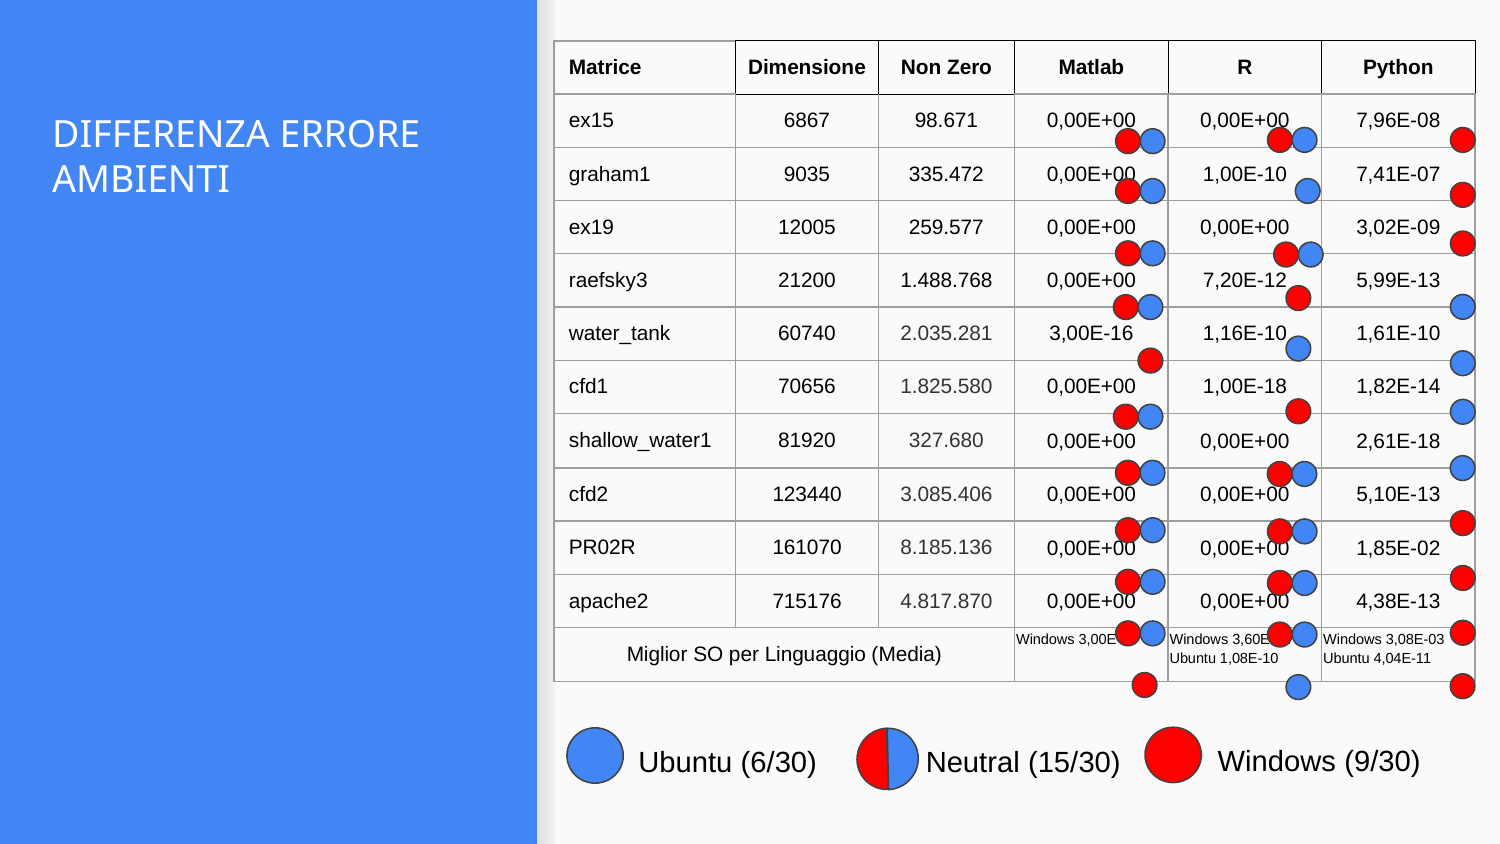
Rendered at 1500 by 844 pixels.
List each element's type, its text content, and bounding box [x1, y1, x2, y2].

table_cell 60740 [736, 308, 878, 360]
table_cell 1,61E-10 [1322, 308, 1474, 360]
text_box [1140, 569, 1165, 595]
table_cell 5,10E-13 [1322, 469, 1474, 520]
text_box [1132, 672, 1157, 698]
text_box [1115, 240, 1141, 266]
text_box [566, 727, 623, 784]
text_box Windows (9/30) [1202, 727, 1461, 790]
table_cell 1,16E-10 [1169, 308, 1321, 360]
text_box [1450, 673, 1475, 699]
table_cell Miglior SO per Linguaggio (Media) [555, 628, 1014, 681]
text_box [1140, 517, 1165, 543]
text_box [1115, 569, 1141, 595]
text_box [1138, 404, 1163, 430]
table_cell raefsky3 [555, 254, 735, 306]
text_box [1115, 460, 1141, 486]
table_cell 1,00E-10 [1169, 148, 1321, 200]
text_box [1295, 178, 1321, 204]
title DIFFERENZA ERRORE AMBIENTI [37, 58, 498, 216]
text_box [1286, 336, 1311, 362]
table_cell 0,00E+00 [1015, 148, 1167, 200]
text_box [1450, 350, 1476, 376]
table_cell 0,00E+00 [1015, 414, 1167, 467]
table_cell graham1 [555, 148, 735, 200]
table_cell 81920 [736, 414, 878, 467]
table_cell 0,00E+00 [1169, 95, 1321, 147]
table_cell 715176 [736, 575, 878, 627]
text_box [1146, 727, 1202, 783]
text_box [1298, 242, 1324, 267]
text_box [1113, 294, 1139, 320]
table_cell 161070 [736, 522, 878, 574]
text_box [1292, 622, 1317, 647]
table_cell 0,00E+00 [1169, 575, 1321, 627]
text_box [1115, 517, 1141, 543]
table_cell 12005 [736, 201, 878, 253]
text_box [1273, 242, 1299, 267]
table_cell 7,41E-07 [1322, 148, 1474, 200]
table_cell cfd2 [555, 469, 735, 520]
table_cell 0,00E+00 [1015, 201, 1167, 253]
table_cell 7,20E-12 [1169, 254, 1321, 306]
text_box [1450, 399, 1476, 425]
text_box [1450, 127, 1476, 153]
text_box [1267, 127, 1293, 153]
text_box [1286, 674, 1311, 700]
table_header R [1169, 41, 1321, 93]
table_cell 0,00E+00 [1169, 522, 1321, 574]
table_cell 0,00E+00 [1015, 522, 1167, 574]
table_cell 98.671 [879, 95, 1014, 147]
table_cell 6867 [736, 95, 878, 147]
text_box [1267, 570, 1293, 596]
table_cell 1,85E-02 [1322, 522, 1474, 574]
text_box [1450, 510, 1476, 536]
table_cell 2.035.281 [879, 308, 1014, 360]
table_cell 0,00E+00 [1015, 469, 1167, 520]
text_box [1267, 461, 1293, 487]
text_box [1450, 231, 1476, 256]
text_box [1138, 294, 1163, 320]
text_box [1115, 620, 1141, 646]
table_cell 1.825.580 [879, 361, 1014, 413]
table_cell 0,00E+00 [1015, 575, 1167, 627]
text_box [1115, 178, 1141, 204]
text_box [1140, 178, 1165, 204]
text_box [1450, 620, 1476, 646]
table_cell 0,00E+00 [1169, 201, 1321, 253]
text_box [887, 728, 919, 790]
text_box [1450, 182, 1476, 208]
table_cell 9035 [736, 148, 878, 200]
text_box [1292, 127, 1317, 153]
text_box [1292, 518, 1317, 544]
table_cell 0,00E+00 [1169, 414, 1321, 467]
text_box [1292, 570, 1317, 596]
table_cell water_tank [555, 308, 735, 360]
table_cell 2,61E-18 [1322, 414, 1474, 467]
table_header Non Zero [879, 41, 1014, 94]
table_cell shallow_water1 [555, 414, 735, 467]
text_box [857, 728, 888, 790]
table_cell Windows 3,08E-03 Ubuntu 4,04E-11 [1322, 628, 1474, 681]
text_box [1140, 128, 1165, 154]
table_cell PR02R [555, 522, 735, 574]
table_cell 0,00E+00 [1015, 254, 1167, 306]
table_cell 3.085.406 [879, 469, 1014, 520]
table_cell 335.472 [879, 148, 1014, 200]
text_box [1267, 622, 1293, 647]
table_cell Windows 3,60E-12 Ubuntu 1,08E-10 [1169, 628, 1321, 681]
text_box [1140, 460, 1165, 486]
table_cell 3,00E-16 [1015, 308, 1167, 360]
table_cell 21200 [736, 254, 878, 306]
table_cell 1.488.768 [879, 254, 1014, 306]
table_cell 1,00E-18 [1169, 361, 1321, 413]
table_cell 4.817.870 [879, 575, 1014, 627]
table_cell 70656 [736, 361, 878, 413]
text_box [1138, 348, 1163, 373]
table_header Dimensione [736, 41, 878, 94]
text_box [1115, 128, 1141, 154]
table_cell 0,00E+00 [1015, 361, 1167, 413]
text_box [1450, 565, 1476, 591]
table_cell 4,38E-13 [1322, 575, 1474, 627]
text_box Ubuntu (6/30) [623, 727, 858, 790]
table_cell 0,00E+00 [1015, 95, 1167, 147]
table_cell 259.577 [879, 201, 1014, 253]
text_box [1140, 240, 1165, 266]
table_cell 3,02E-09 [1322, 201, 1474, 253]
table_cell 123440 [736, 469, 878, 520]
text_box [1267, 518, 1293, 544]
table_cell apache2 [555, 575, 735, 627]
text_box [1113, 404, 1139, 430]
text_box Neutral (15/30) [910, 727, 1146, 790]
table_cell 8.185.136 [879, 522, 1014, 574]
text_box [1450, 455, 1475, 481]
table_cell ex19 [555, 201, 735, 253]
table_cell ex15 [555, 95, 735, 147]
table_cell 7,96E-08 [1322, 95, 1474, 147]
table_header Matlab [1015, 41, 1168, 93]
text_box [1286, 398, 1311, 424]
table_cell 5,99E-13 [1322, 254, 1474, 306]
table_header Python [1322, 41, 1475, 93]
table_cell 327.680 [879, 414, 1014, 467]
text_box [1140, 620, 1165, 646]
table_cell 0,00E+00 [1169, 469, 1321, 520]
table_cell Windows 3,00E-16 [1015, 628, 1167, 681]
table_header Matrice [555, 42, 735, 93]
text_box [1286, 285, 1311, 311]
text_box [1292, 461, 1317, 487]
table_cell cfd1 [555, 361, 735, 413]
text_box [1450, 294, 1476, 320]
table_cell 1,82E-14 [1322, 361, 1474, 413]
